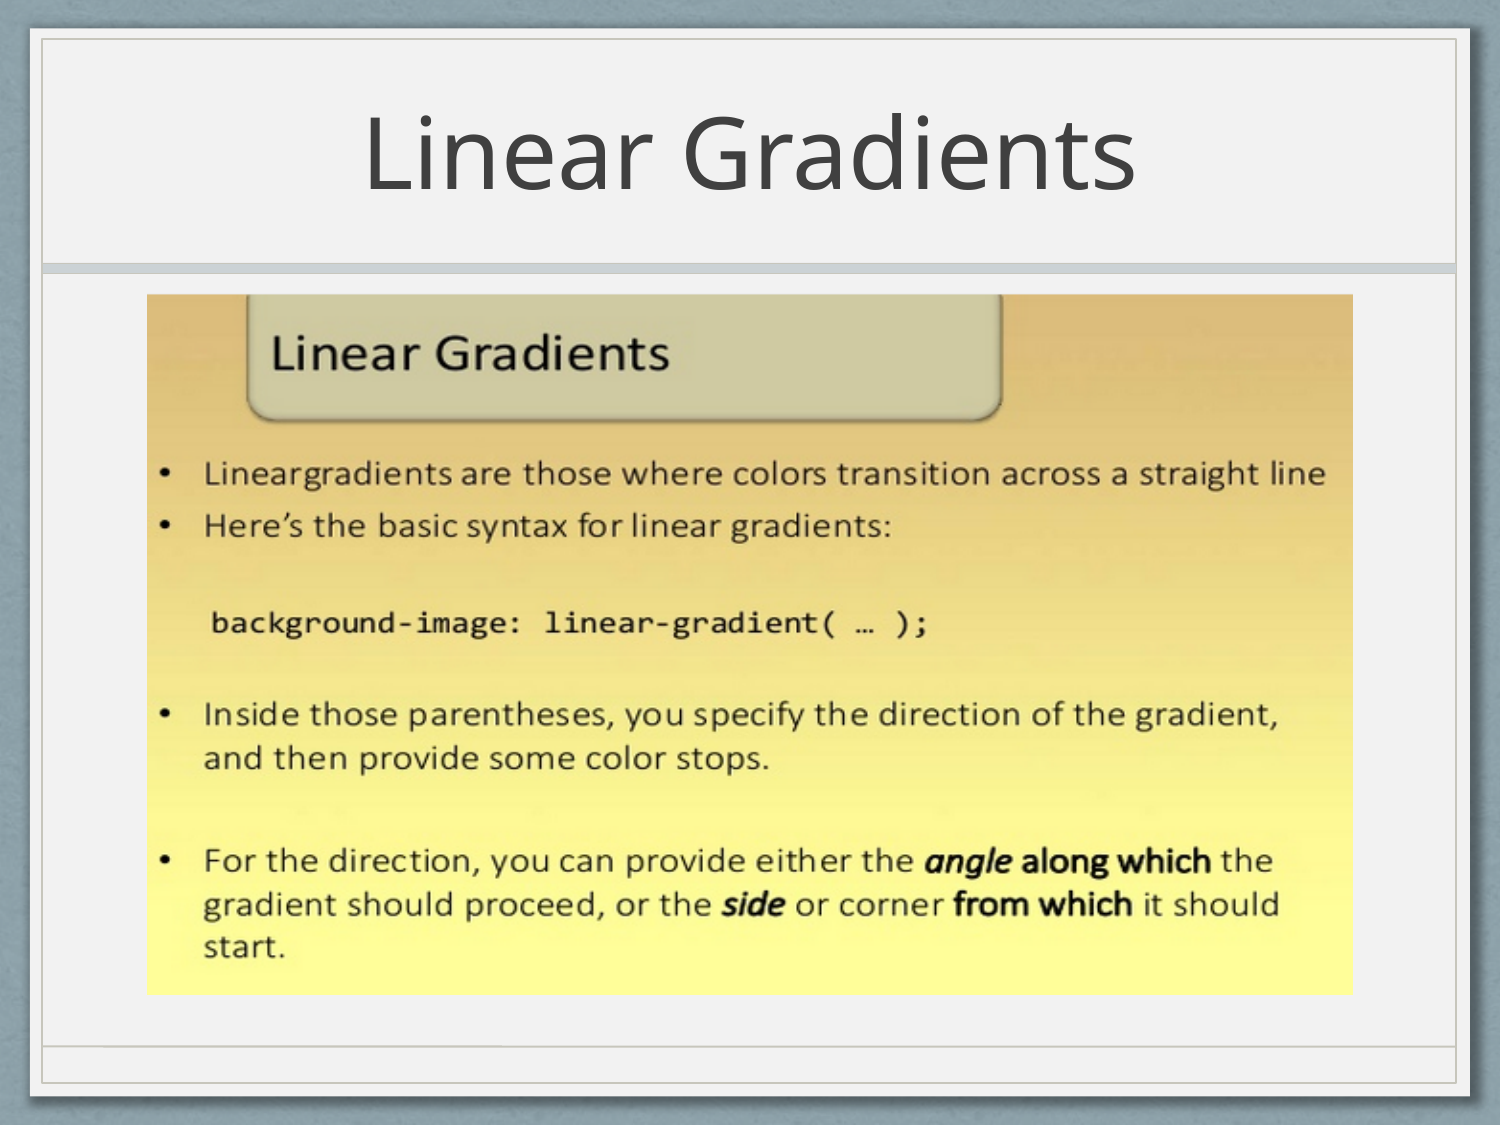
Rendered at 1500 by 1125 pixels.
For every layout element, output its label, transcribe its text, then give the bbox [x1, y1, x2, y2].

title Linear Gradients [147, 40, 1353, 260]
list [147, 286, 1354, 996]
